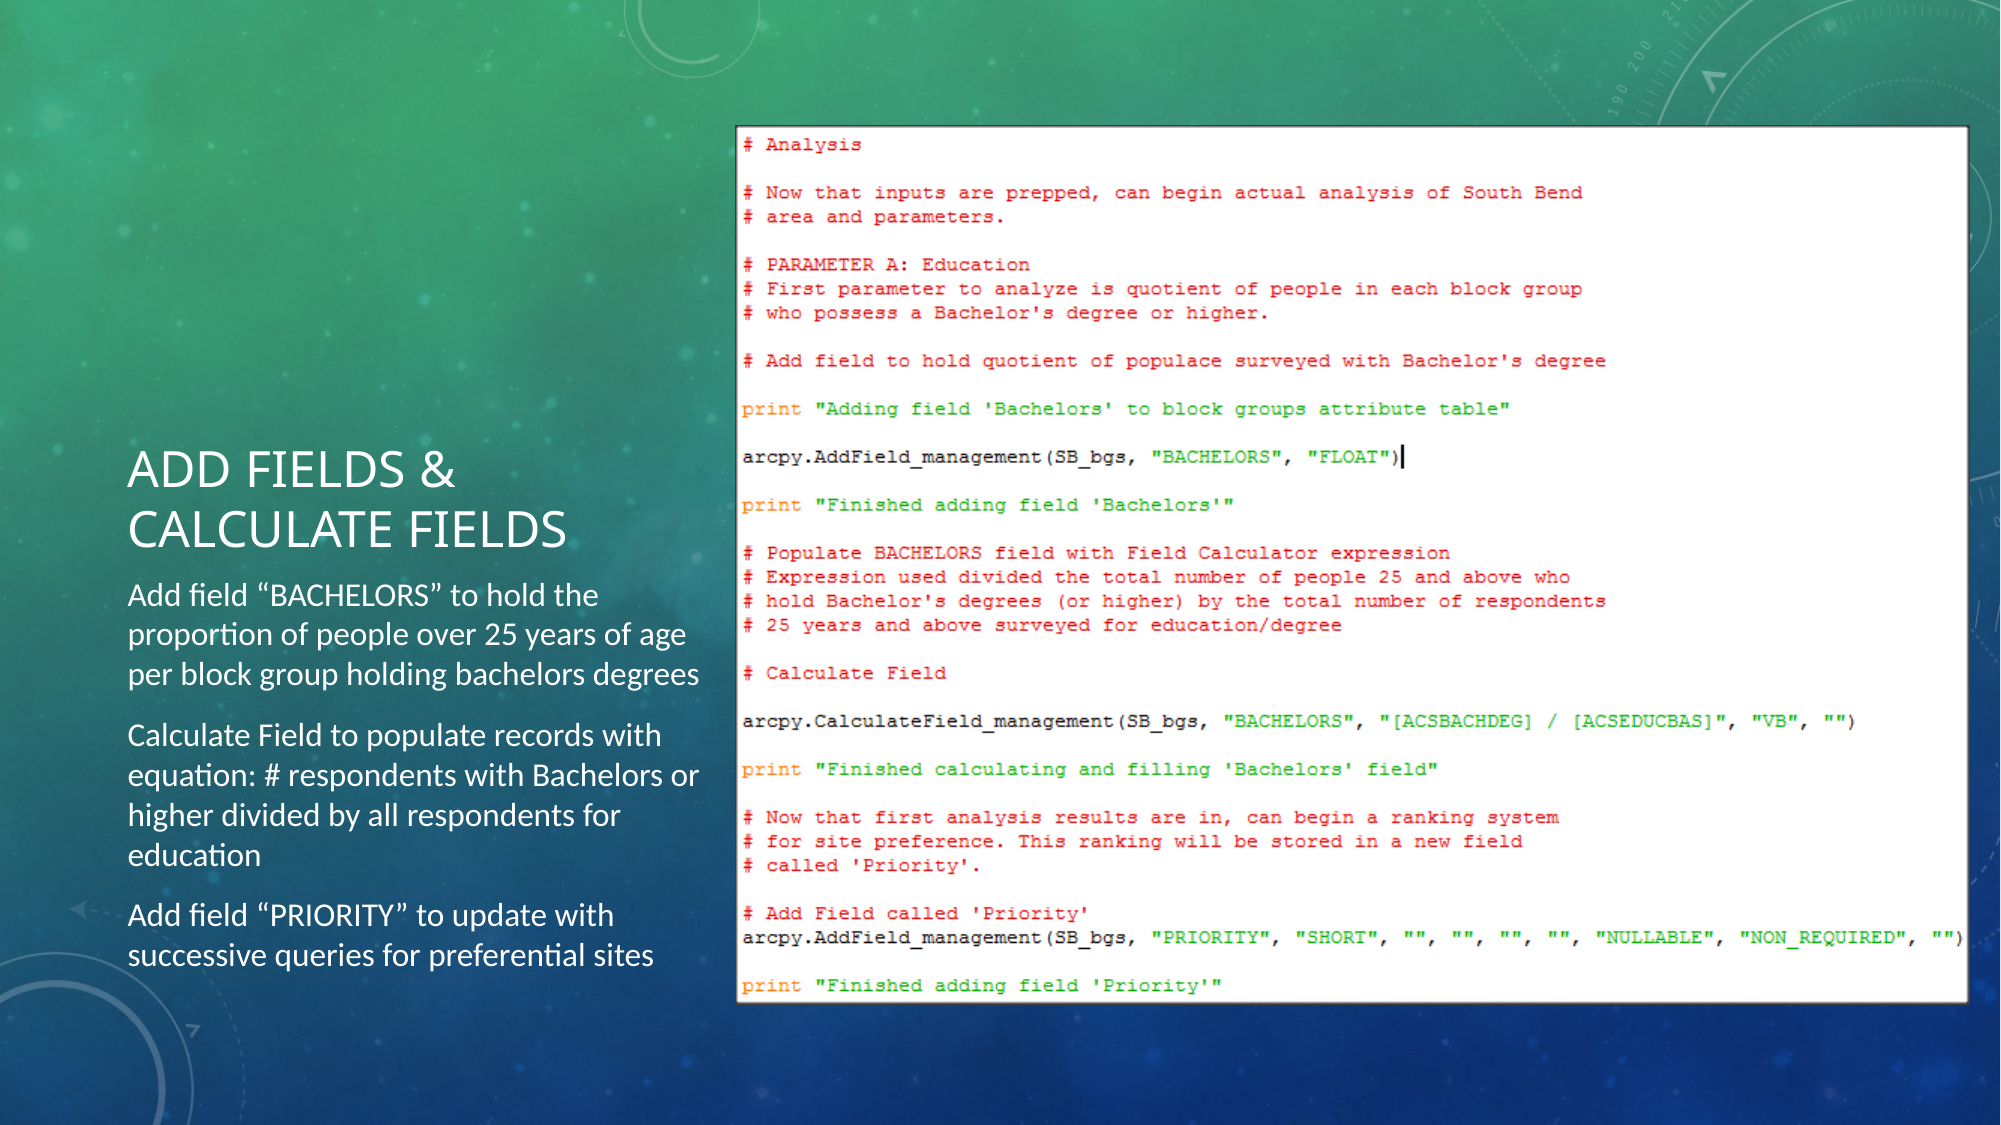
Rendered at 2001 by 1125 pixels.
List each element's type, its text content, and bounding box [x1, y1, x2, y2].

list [734, 125, 1970, 1005]
picture [0, 0, 2001, 1125]
list Add field “BACHELORS” to hold the proportion of people over 25 years of age per block group holding bachelors degrees Calculate Field to populate records with equation: # respondents with Bachelors or higher divided by all respondents for education Add field “PRIORITY” to update with successive queries for preferential sites [112, 565, 717, 1086]
title Add fields & Calculate Fields [112, 340, 717, 565]
